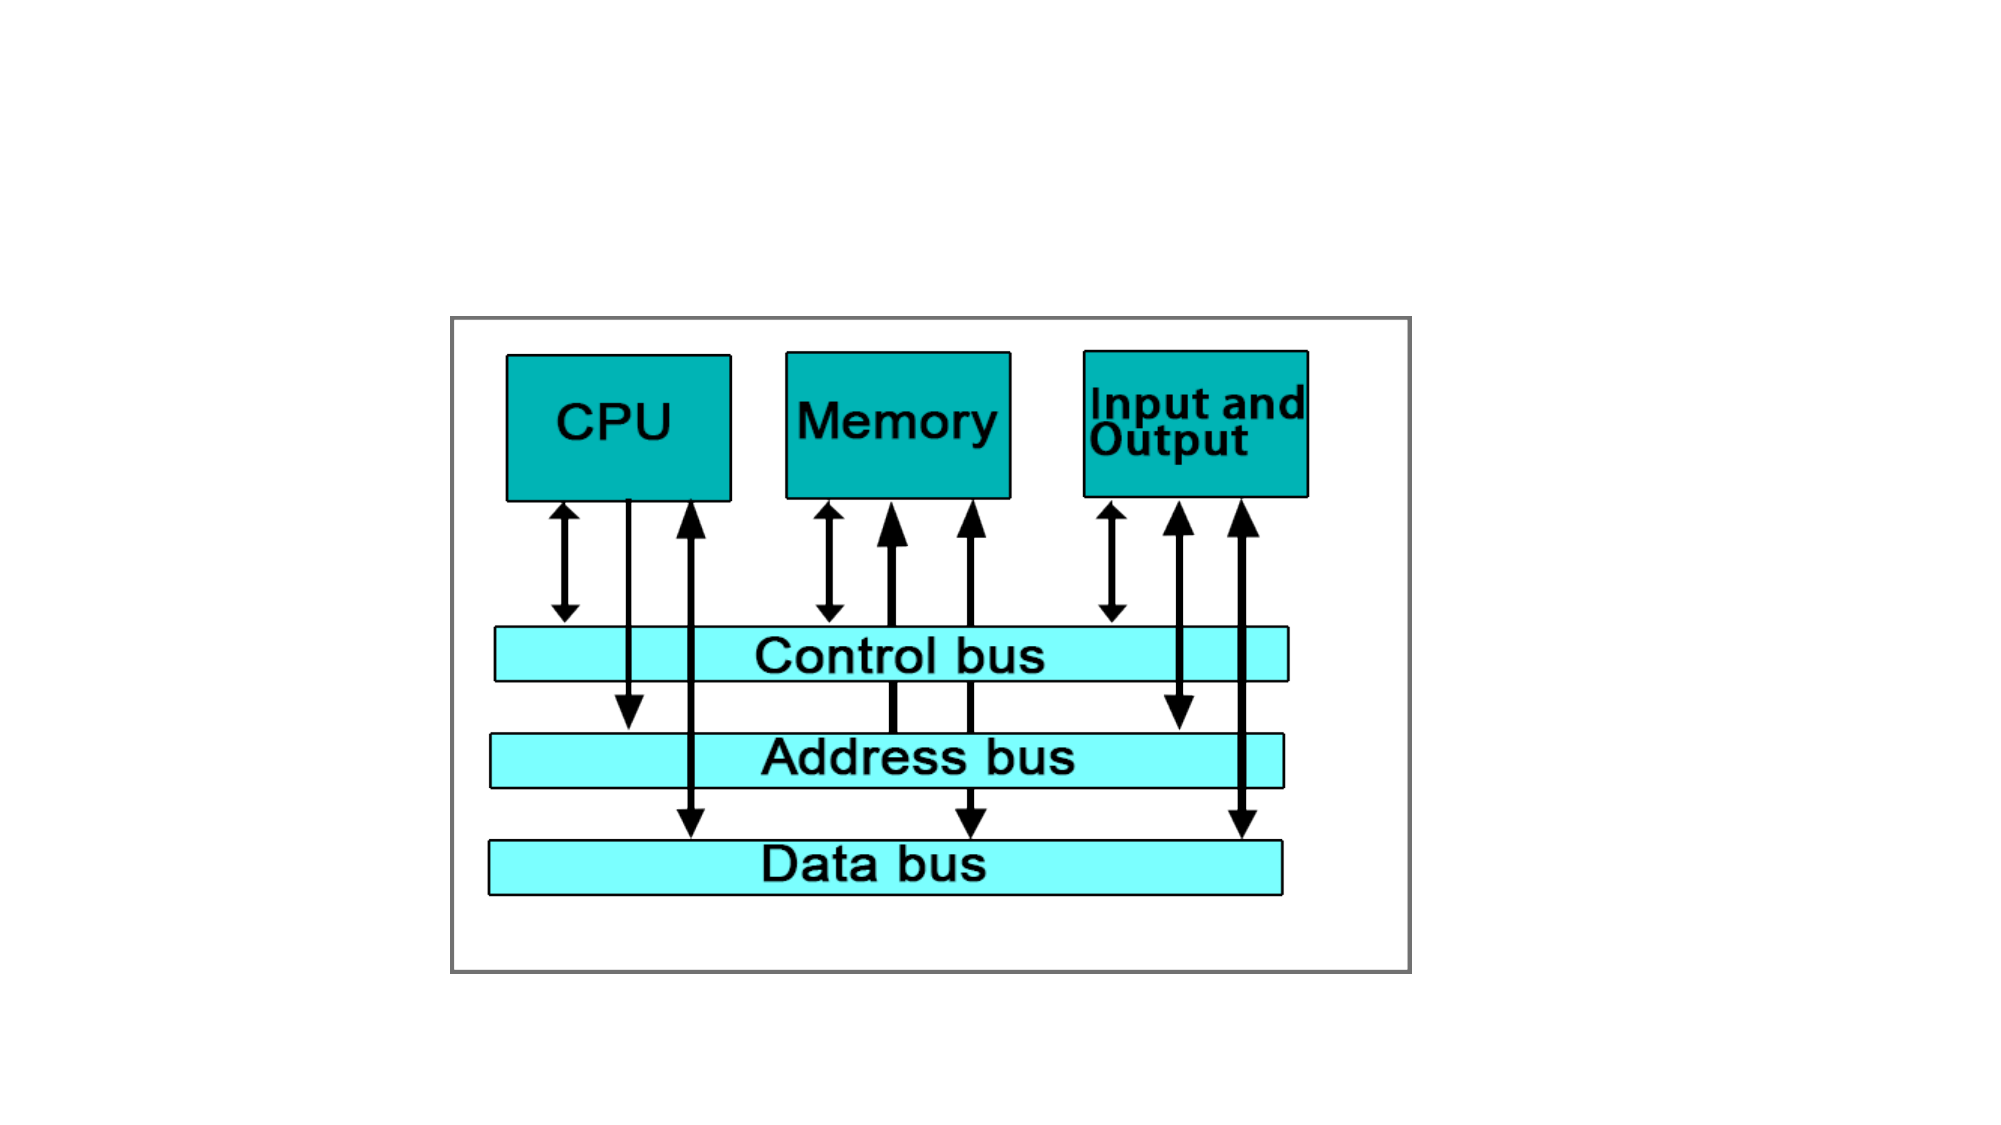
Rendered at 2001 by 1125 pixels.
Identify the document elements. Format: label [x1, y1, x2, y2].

picture [450, 316, 1412, 974]
